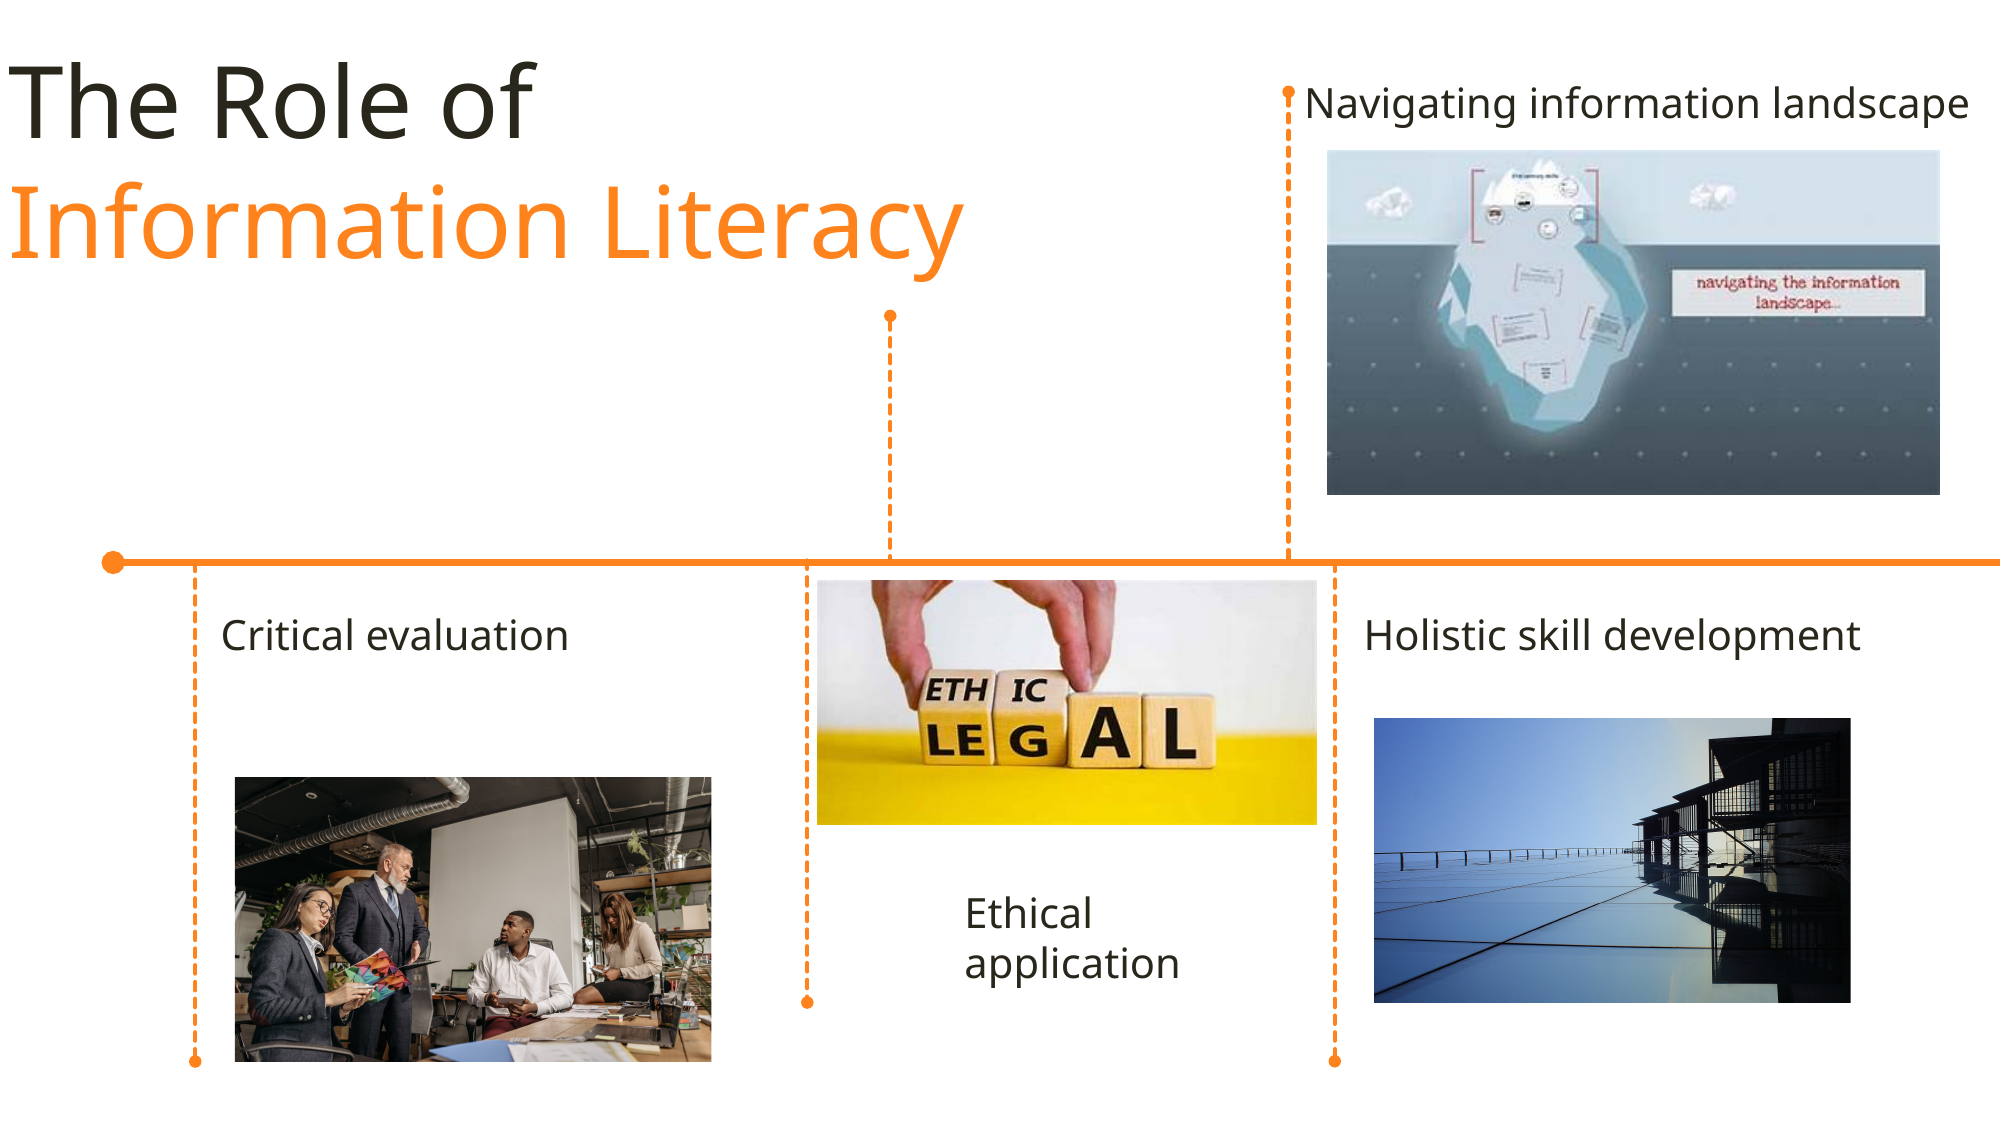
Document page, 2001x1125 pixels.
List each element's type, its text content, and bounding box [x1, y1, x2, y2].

text_box Ethical application [949, 879, 1309, 995]
picture [234, 777, 712, 1062]
text_box Navigating information landscape [1289, 69, 1986, 134]
picture [1374, 718, 1851, 1003]
text_box Critical evaluation [205, 600, 585, 666]
text_box The Role of Information Literacy [0, 31, 980, 286]
picture [817, 580, 1318, 825]
picture [1327, 150, 1940, 495]
text_box Holistic skill development [1348, 600, 1877, 666]
